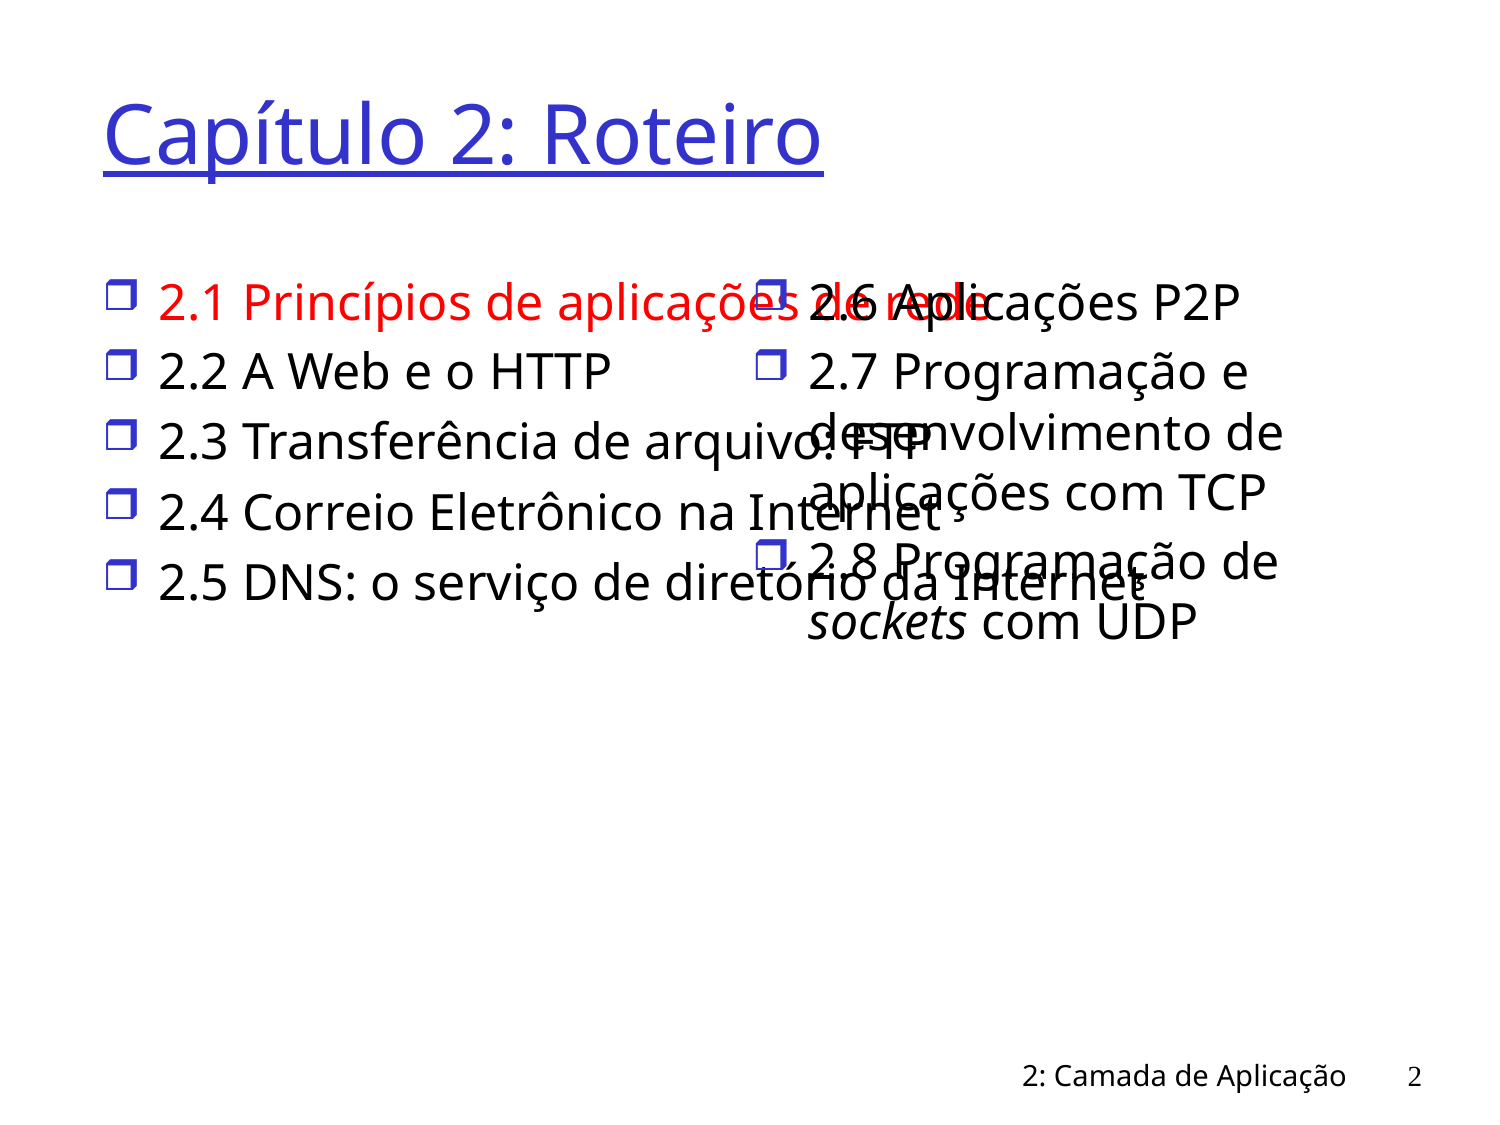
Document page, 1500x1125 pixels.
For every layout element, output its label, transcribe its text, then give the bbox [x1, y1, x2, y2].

list 2.1 Princípios de aplicações de rede 2.2 A Web e o HTTP 2.3 Transferência de arquivo: FTP 2.4 Correio Eletrônico na Internet 2.5 DNS: o serviço de diretório da Internet [87, 262, 737, 1026]
list 2.6 Aplicações P2P 2.7 Programação e desenvolvimento de aplicações com TCP 2.8 Programação de sockets com UDP [737, 262, 1403, 1026]
title Capítulo 2: Roteiro [87, 37, 1363, 226]
footer 2: Camada de Aplicação [887, 1049, 1362, 1125]
slide_number 2 [1362, 1049, 1438, 1125]
